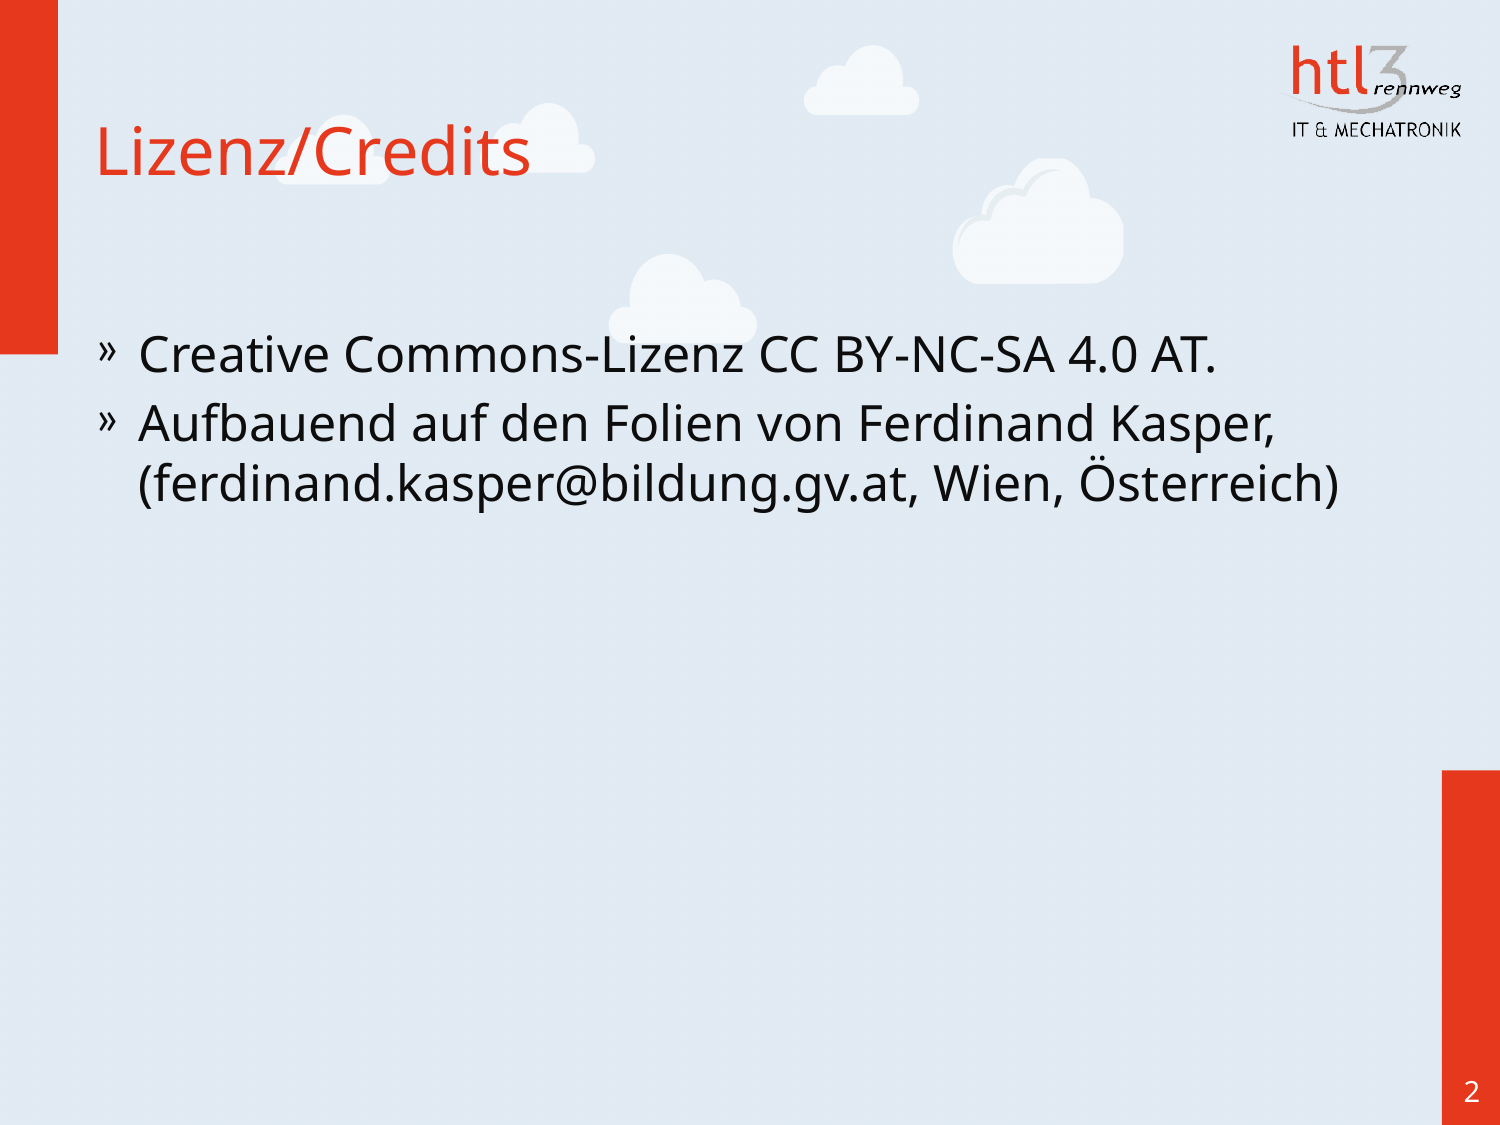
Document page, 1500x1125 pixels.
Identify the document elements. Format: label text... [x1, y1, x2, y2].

title Lizenz/Credits [79, 101, 1282, 197]
picture [0, 0, 1500, 1125]
list Creative Commons-Lizenz CC BY-NC-SA 4.0 AT. Aufbauend auf den Folien von Ferdinand Kasper, (ferdinand.kasper@bildung.gv.at, Wien, Österreich) [79, 314, 1459, 1034]
